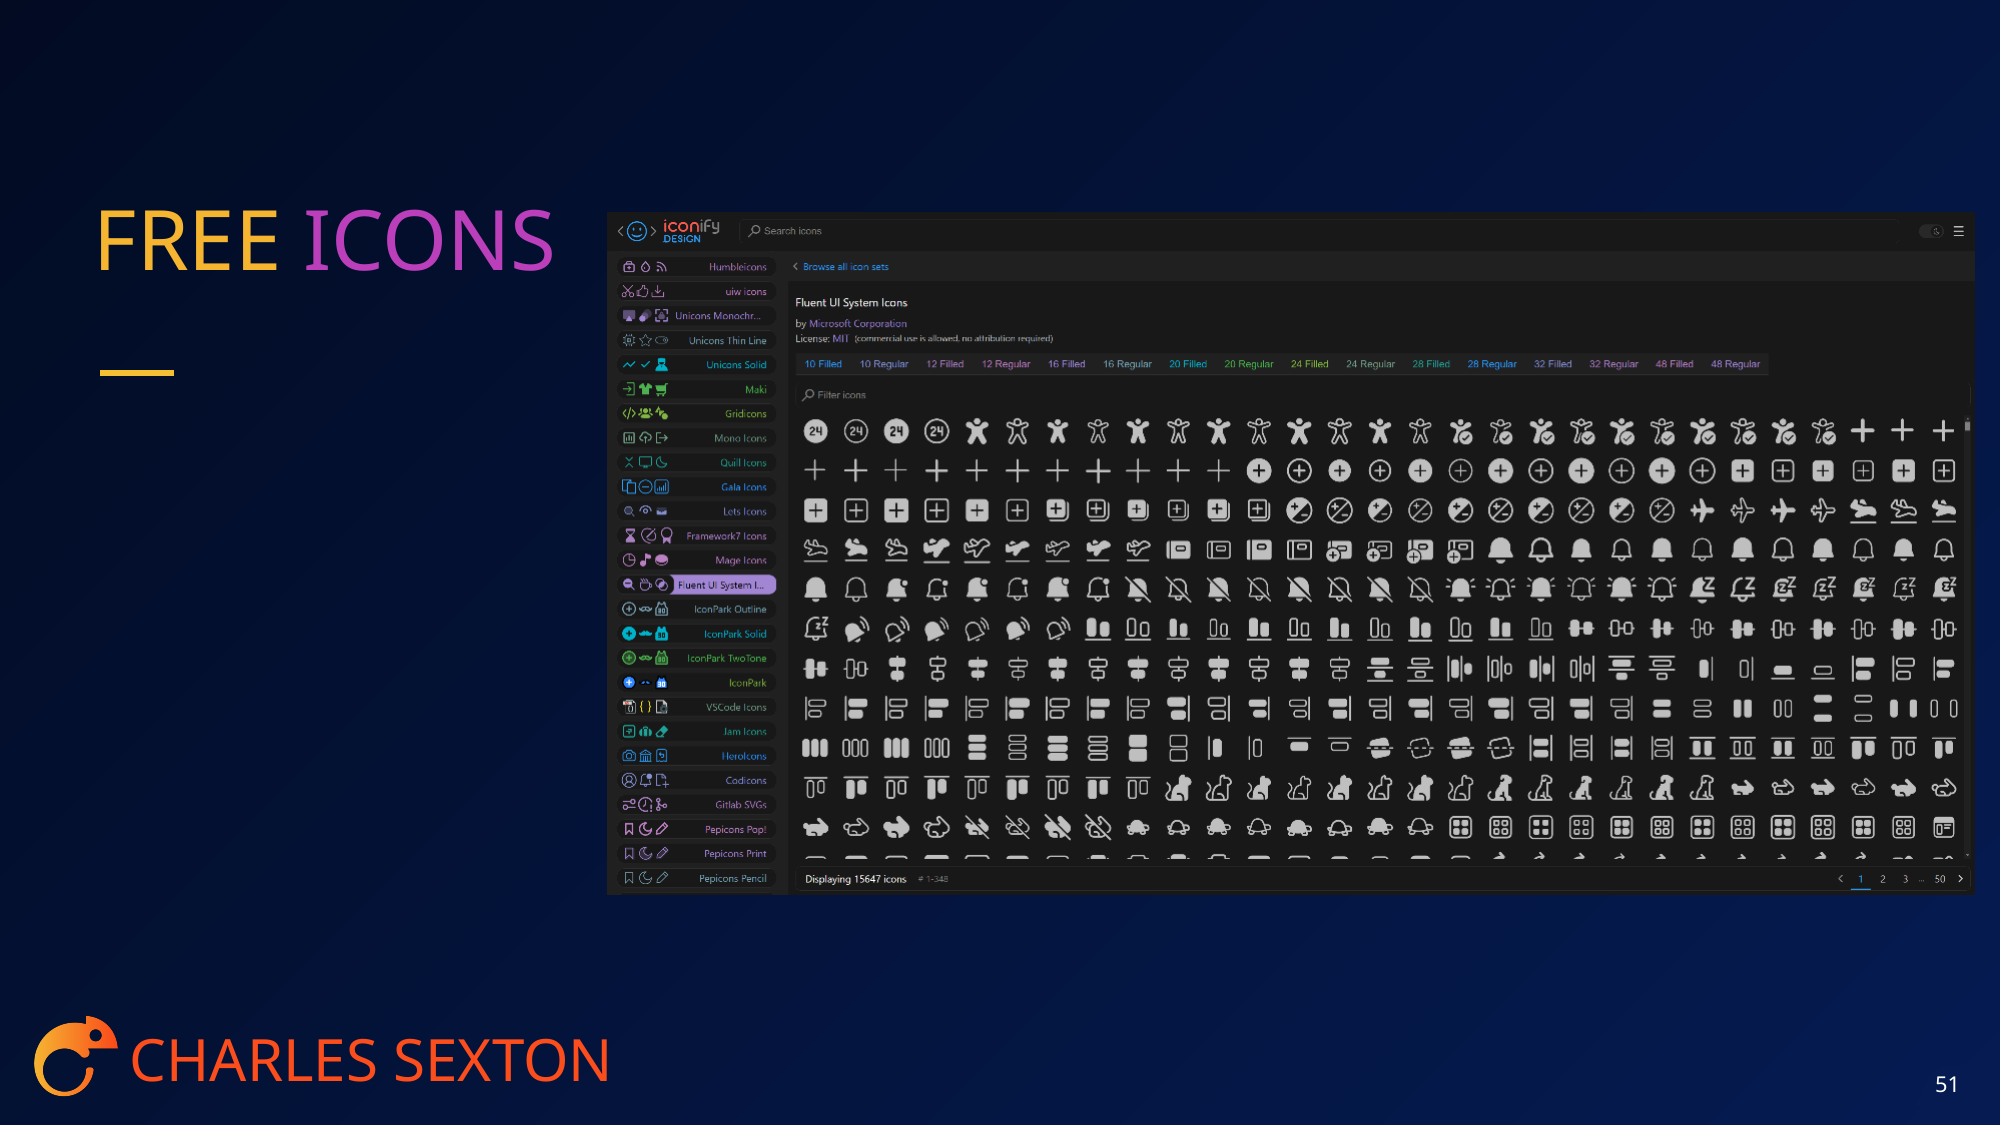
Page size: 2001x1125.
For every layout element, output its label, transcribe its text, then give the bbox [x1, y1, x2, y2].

picture [33, 1015, 119, 1097]
slide_number 51 [1904, 1055, 1991, 1116]
picture [606, 212, 1975, 895]
title FREE ICONS [78, 117, 1098, 370]
text_box CHARLES SEXTON [115, 1015, 629, 1100]
